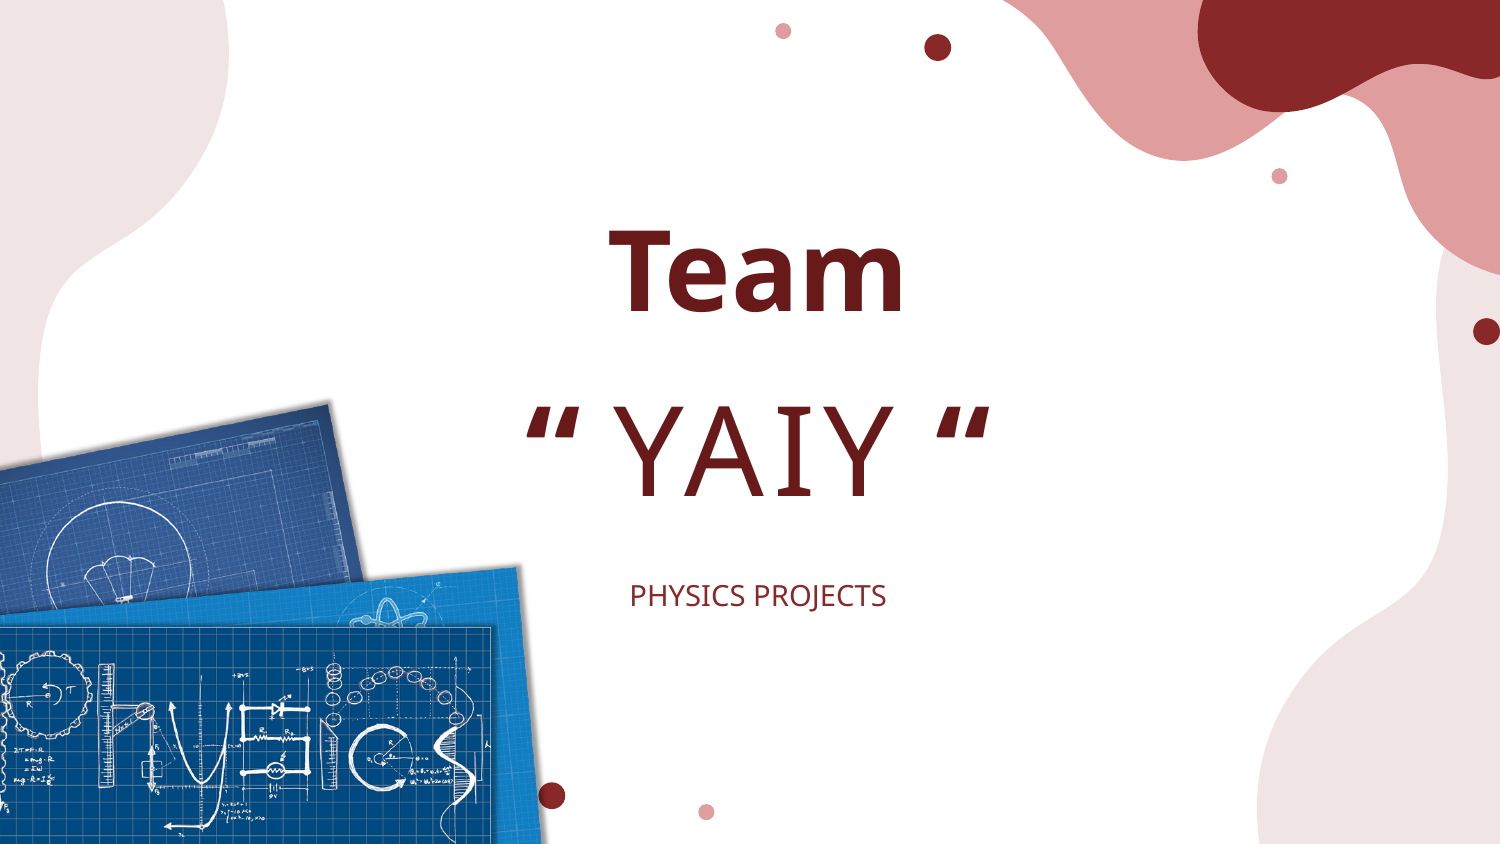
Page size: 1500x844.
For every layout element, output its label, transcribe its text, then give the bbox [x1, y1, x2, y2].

subtitle PHYSICS PROJECTS​ [559, 562, 1091, 626]
picture [0, 391, 556, 844]
title Team “ YAIY “ [272, 184, 1245, 502]
